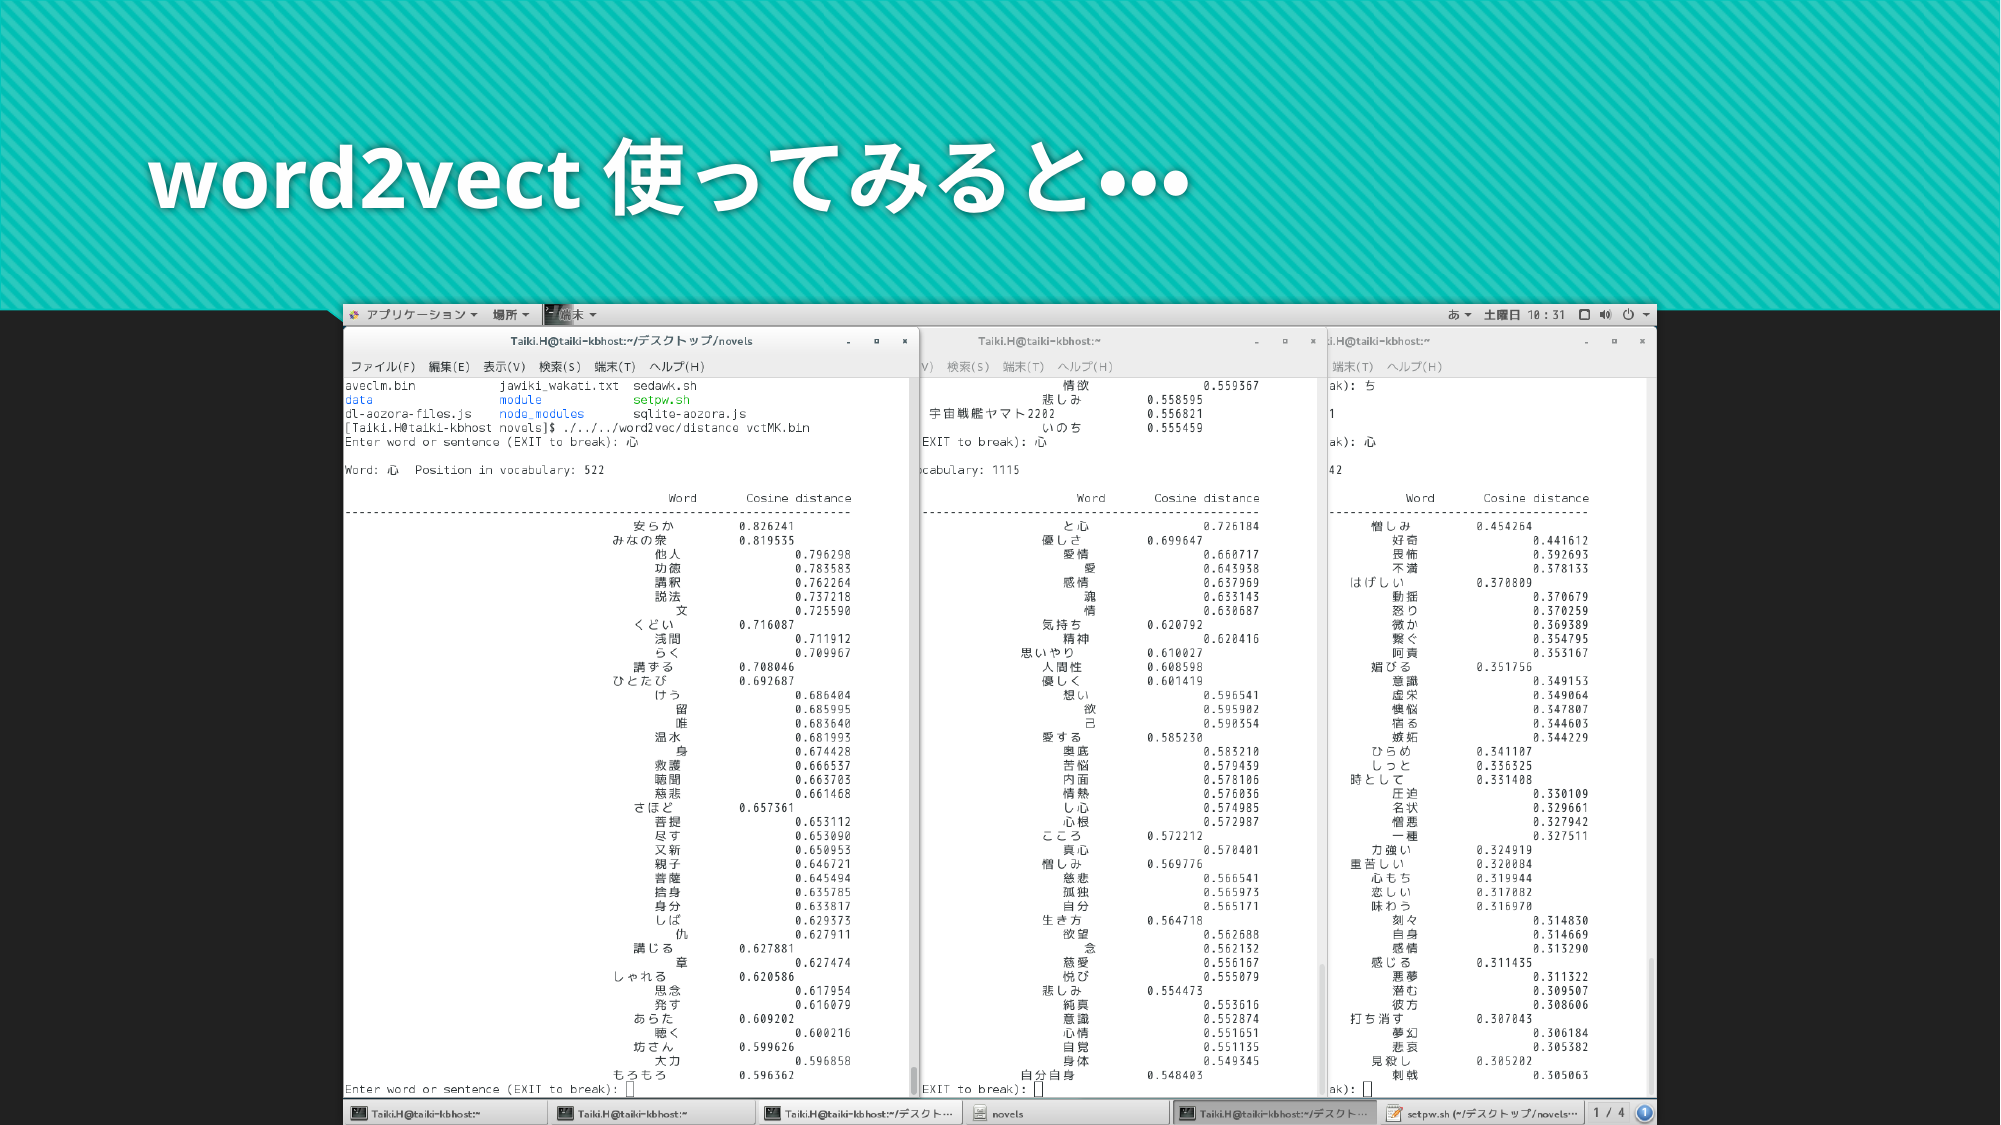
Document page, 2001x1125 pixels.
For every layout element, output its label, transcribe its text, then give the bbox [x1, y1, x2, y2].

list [343, 304, 1657, 1125]
title word2vect使ってみると・・・ [132, 73, 1868, 233]
